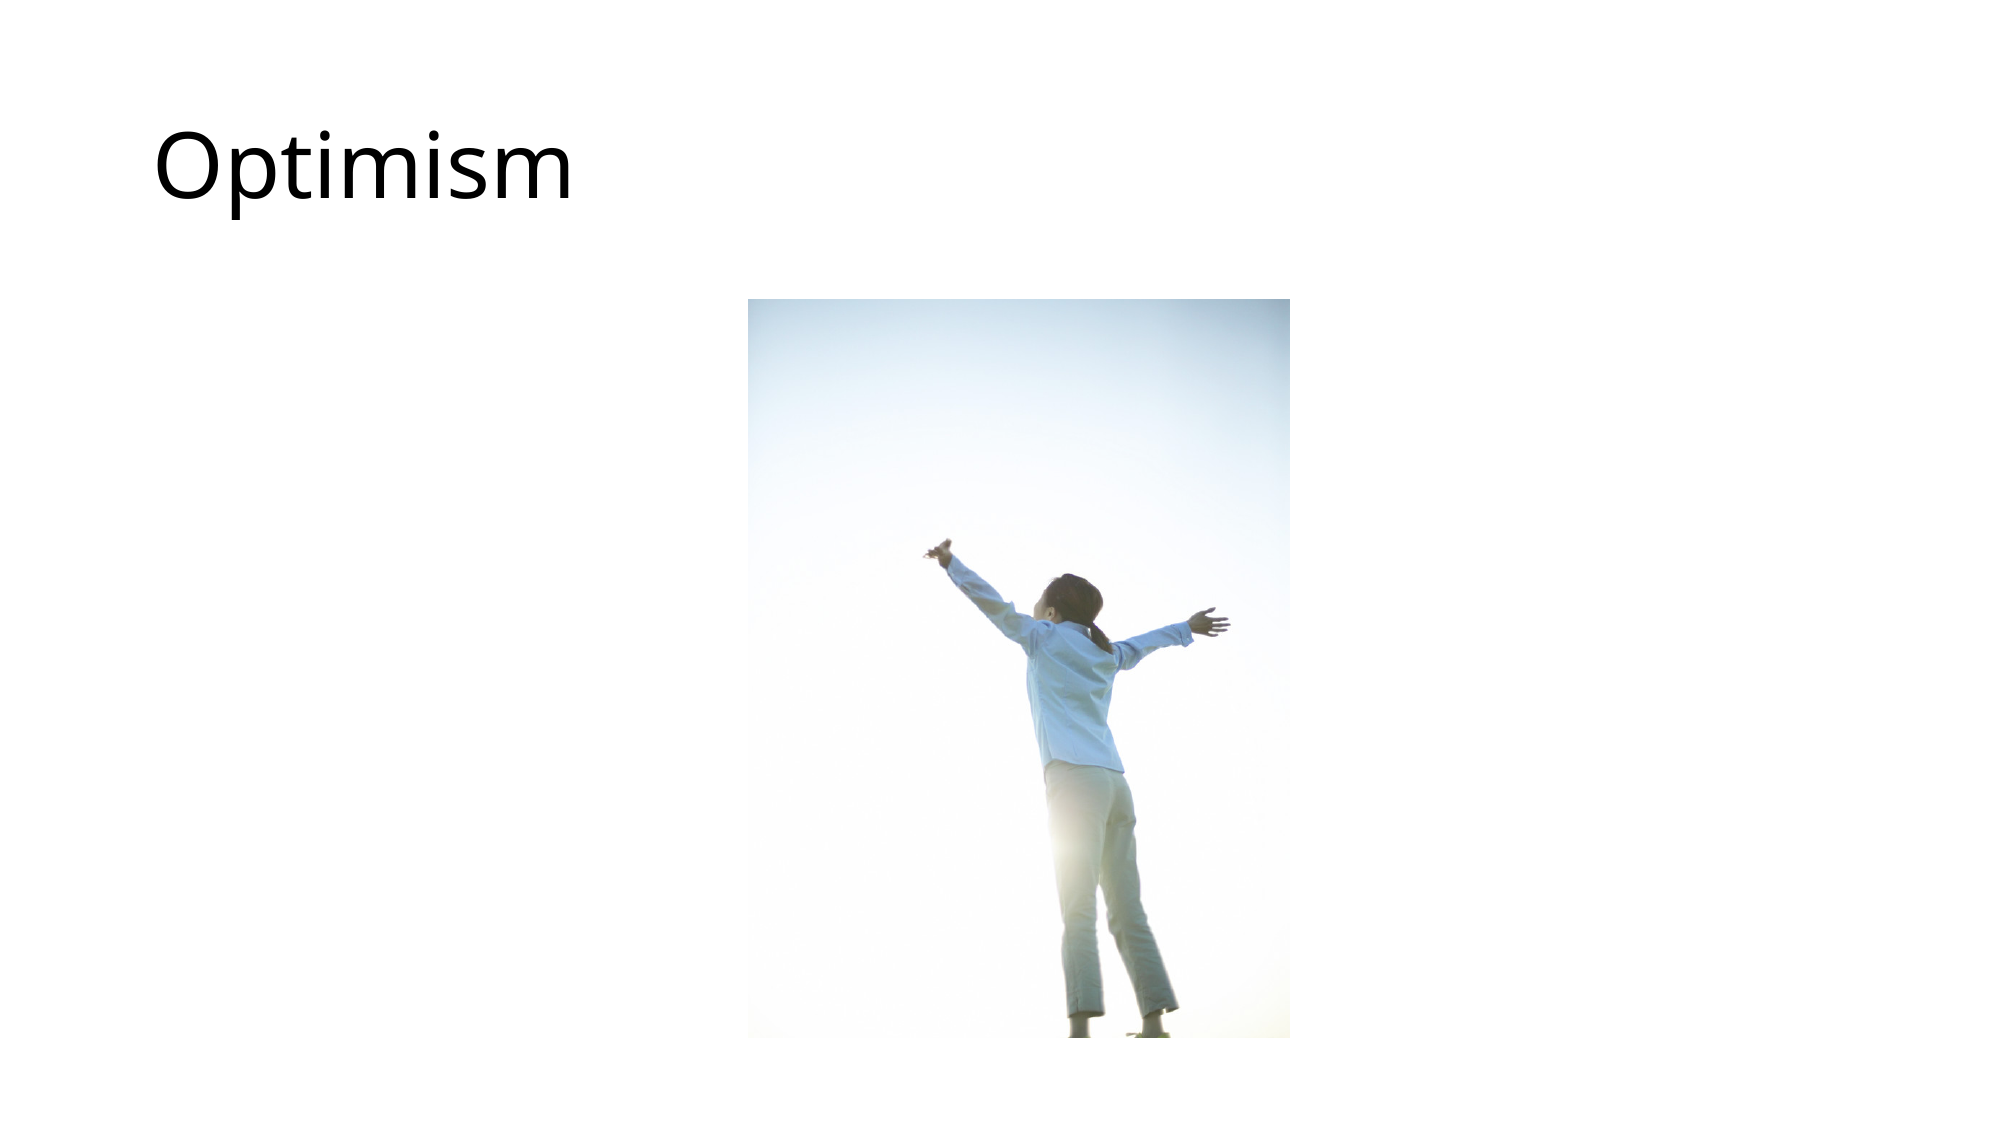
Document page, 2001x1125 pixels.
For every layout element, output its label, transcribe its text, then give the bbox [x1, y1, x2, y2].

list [748, 299, 1290, 1038]
title Optimism [137, 59, 1863, 278]
